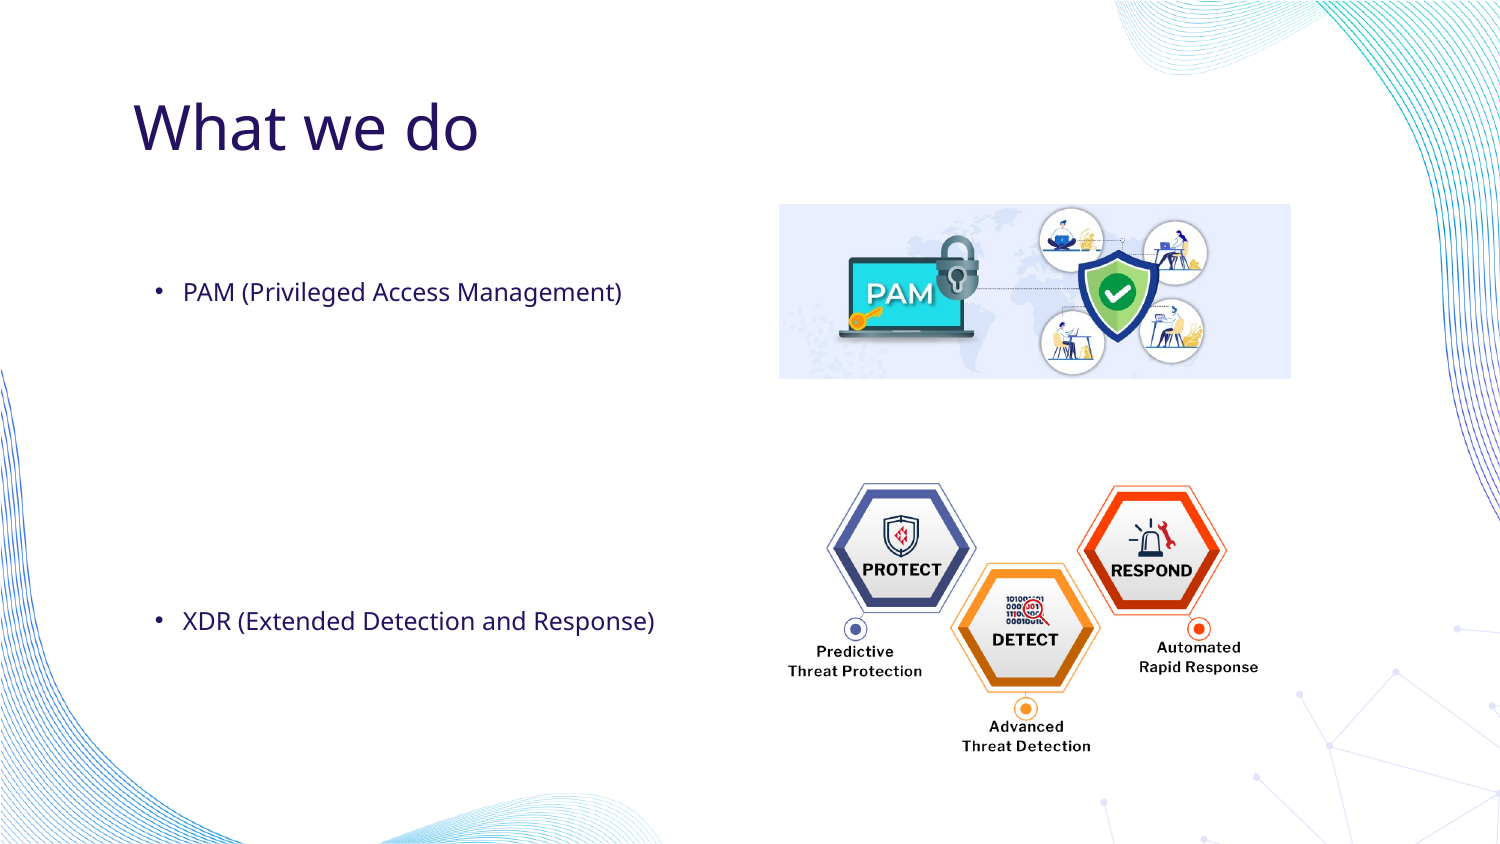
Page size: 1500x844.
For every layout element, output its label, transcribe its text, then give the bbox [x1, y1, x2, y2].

subtitle PAM (Privileged Access Management) XDR (Extended Detection and Response) [139, 231, 769, 537]
picture [775, 0, 1500, 772]
title What we do [118, 72, 1382, 167]
picture [0, 336, 693, 844]
